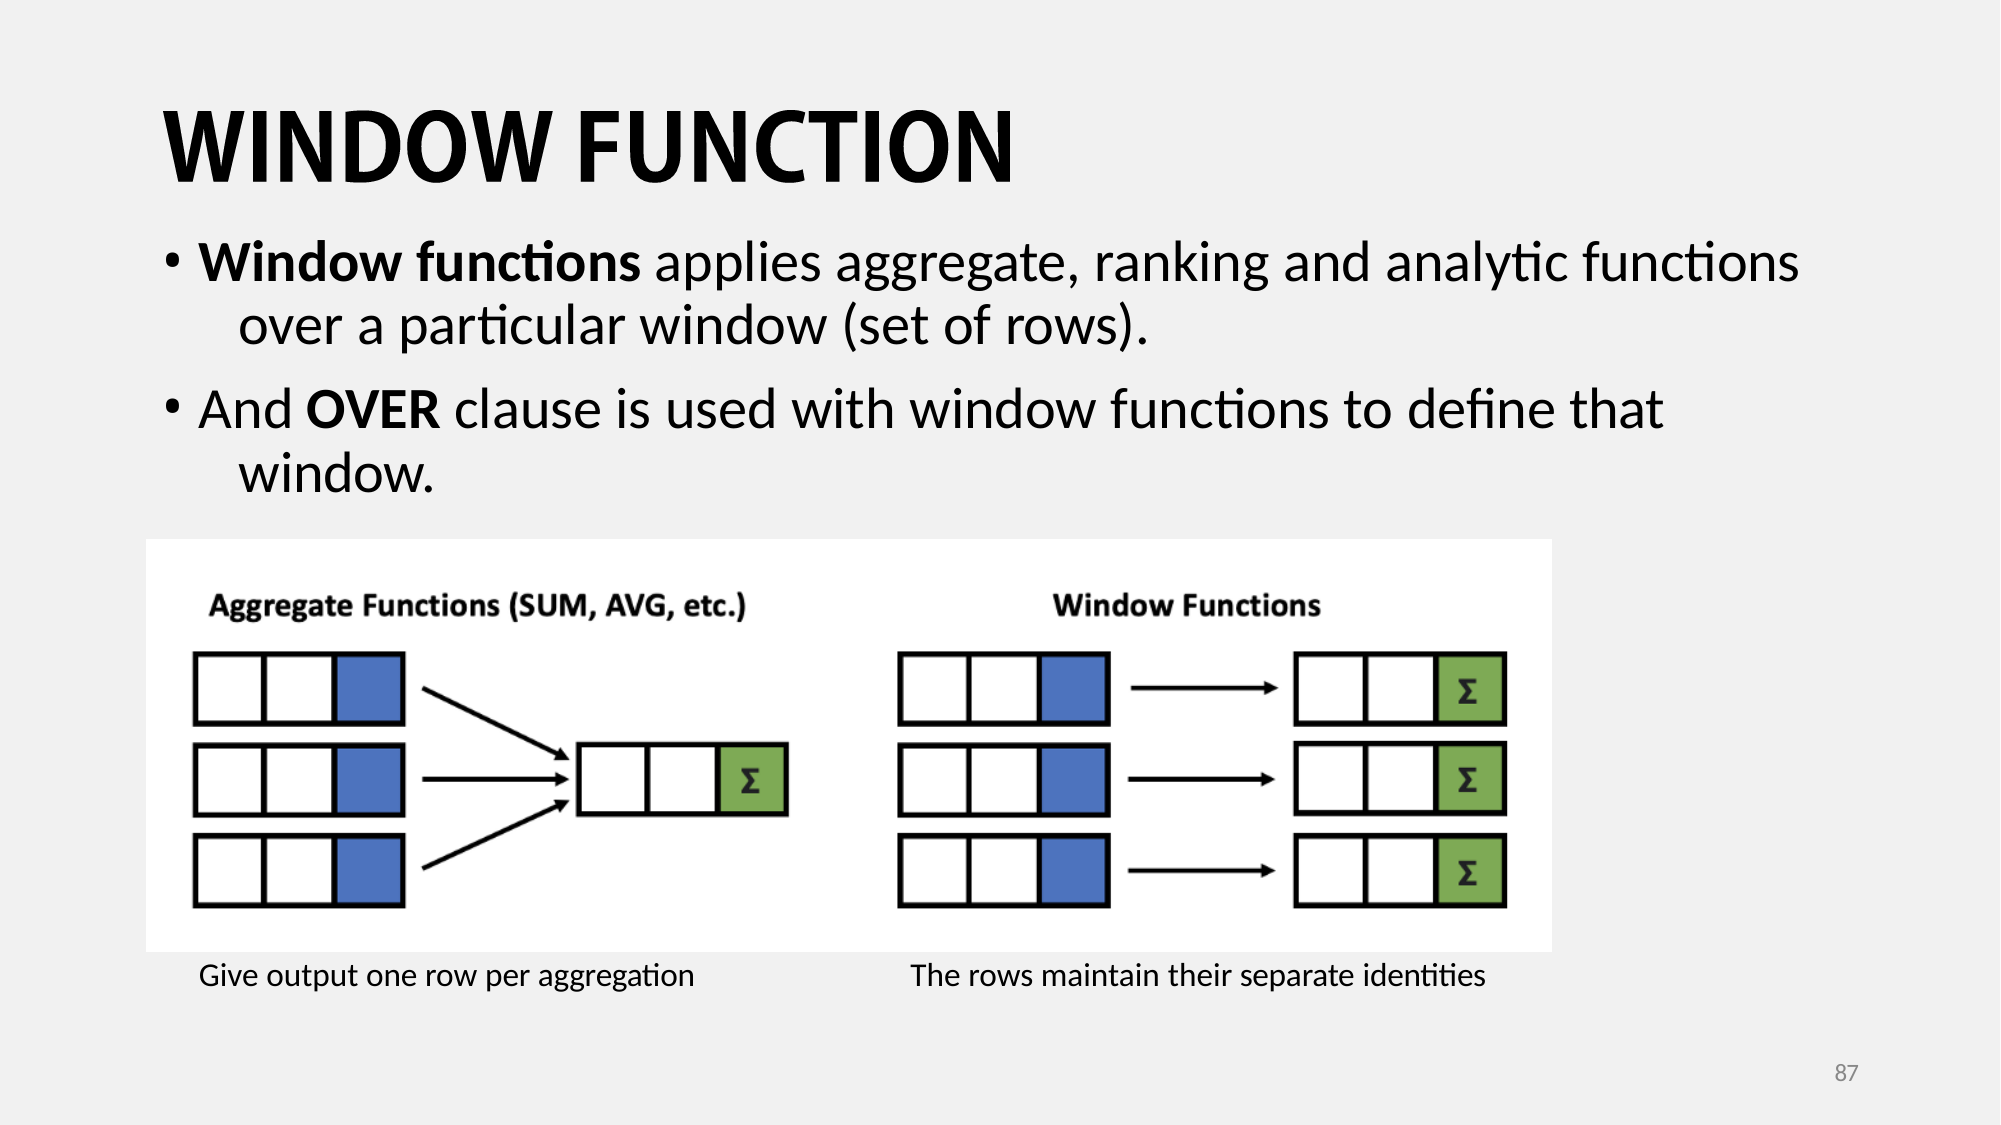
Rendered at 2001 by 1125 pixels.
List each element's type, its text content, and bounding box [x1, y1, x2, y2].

slide_number 87 [1802, 1060, 1875, 1088]
text_box Window functions applies aggregate, ranking and analytic functions over a particular window (set of rows). And OVER clause is used with window functions to define that window. [159, 220, 1809, 504]
text_box The rows maintain their separate identities [908, 961, 1493, 994]
picture [161, 92, 1075, 209]
picture [146, 538, 1553, 952]
text_box Give output one row per aggregation [196, 961, 702, 994]
